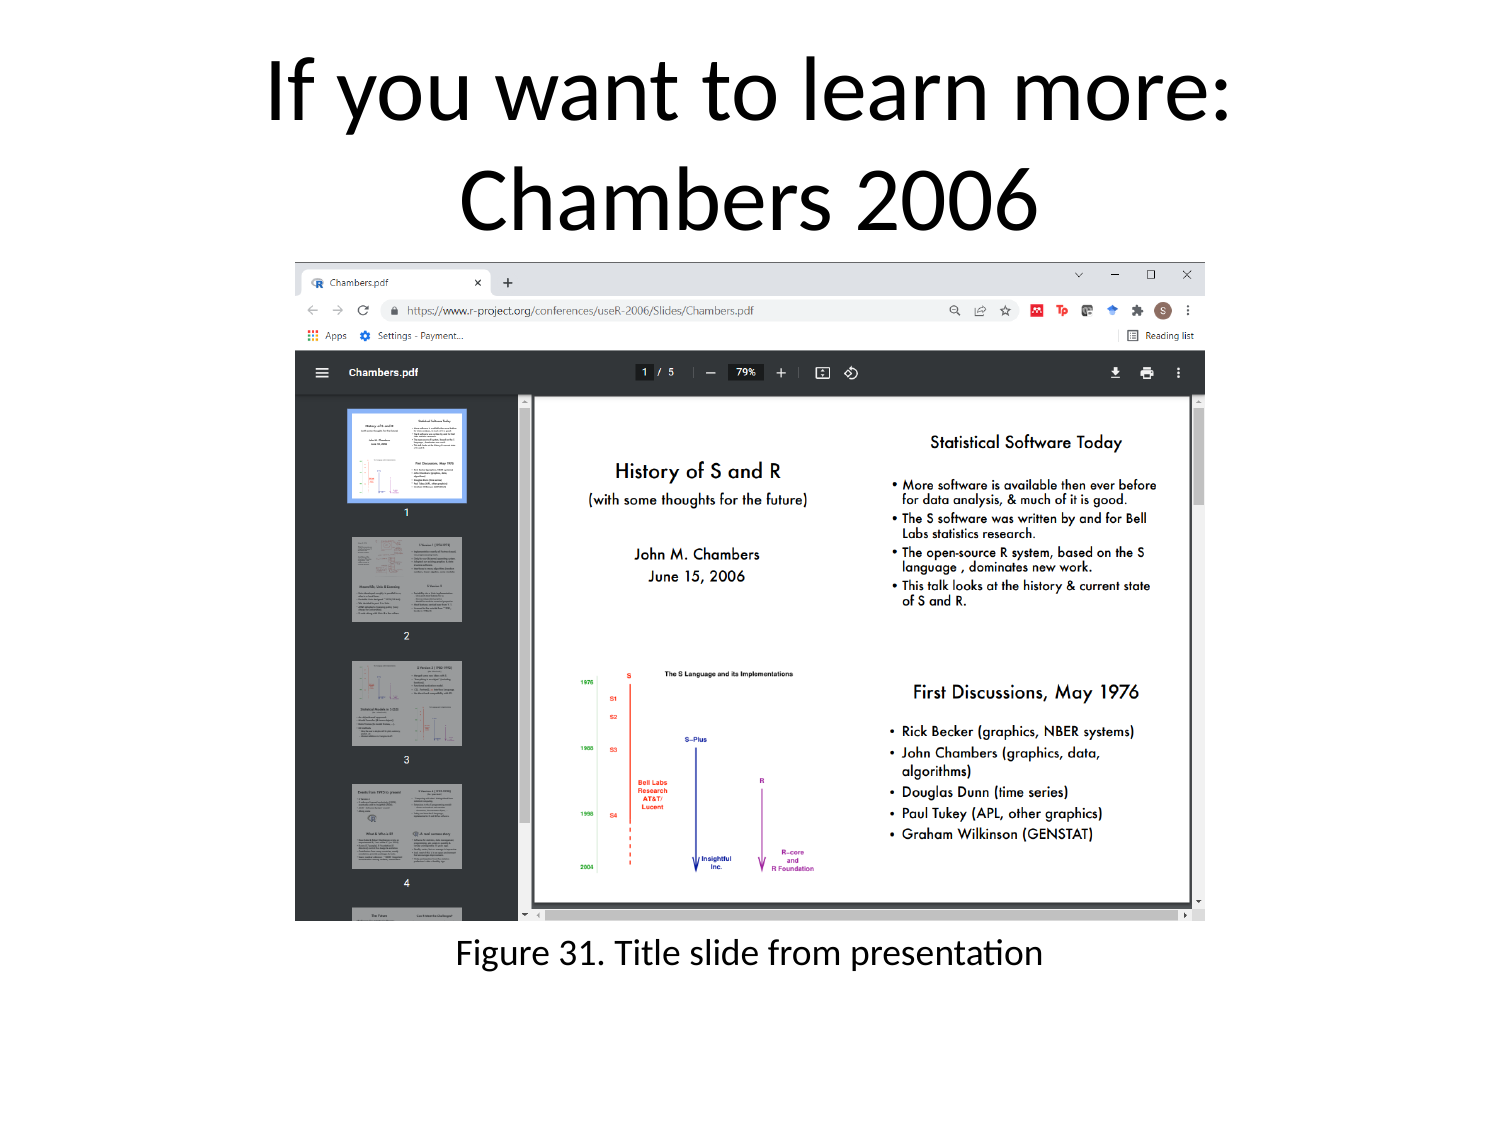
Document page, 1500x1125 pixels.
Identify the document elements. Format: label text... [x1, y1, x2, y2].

picture [295, 262, 1205, 921]
text_box Figure 31. Title slide from presentation [74, 920, 1425, 1005]
title If you want to learn more: Chambers 2006 [75, 45, 1425, 233]
